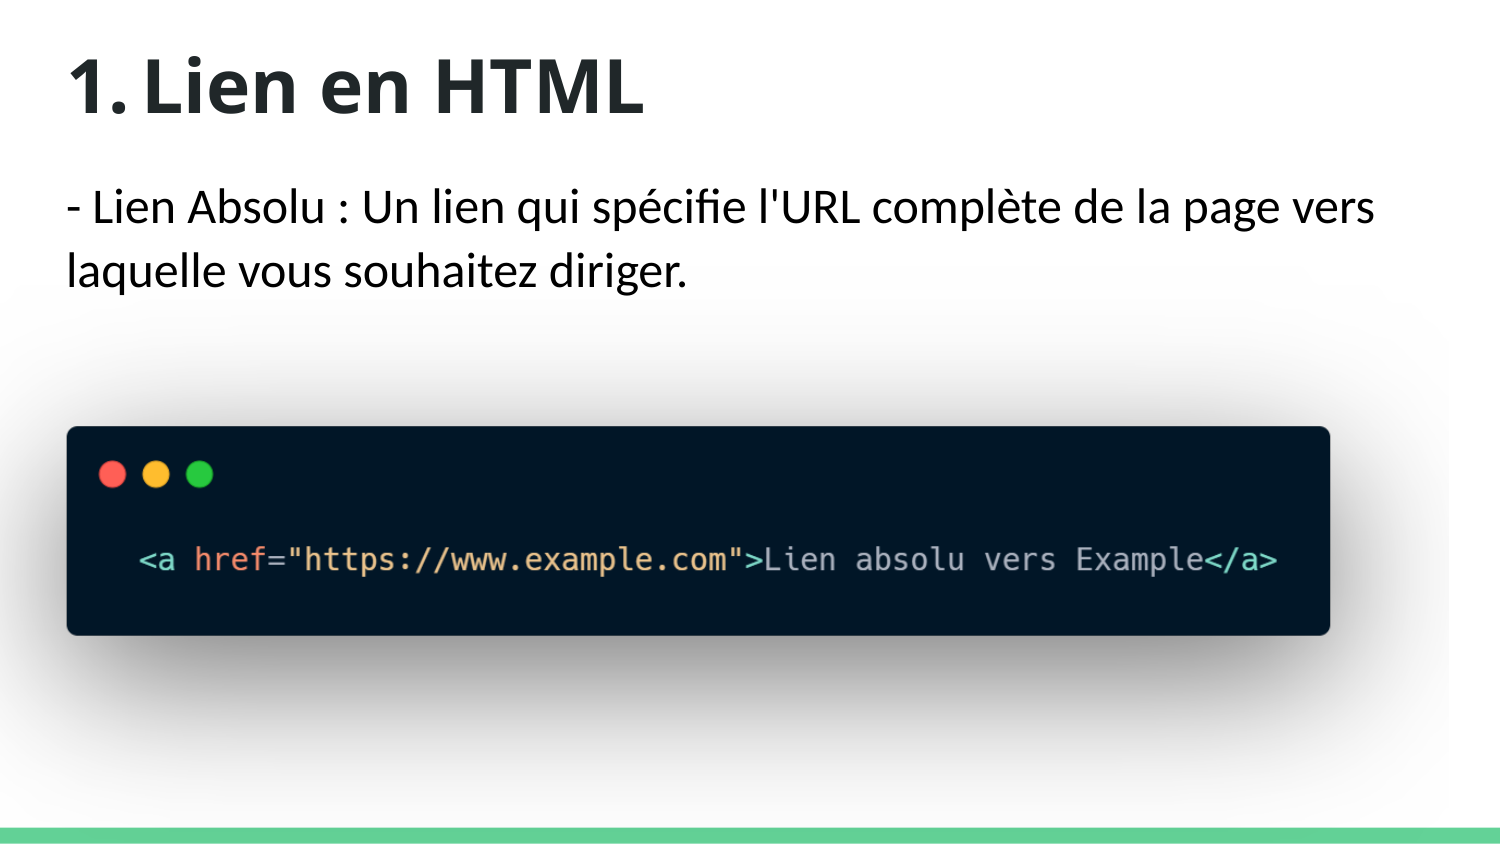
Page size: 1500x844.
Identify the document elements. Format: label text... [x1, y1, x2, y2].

picture [0, 220, 1450, 842]
title Lien en HTML [51, 23, 1449, 117]
list - Lien Absolu : Un lien qui spécifie l'URL complète de la page vers laquelle vous souhaitez diriger. [51, 154, 1449, 220]
